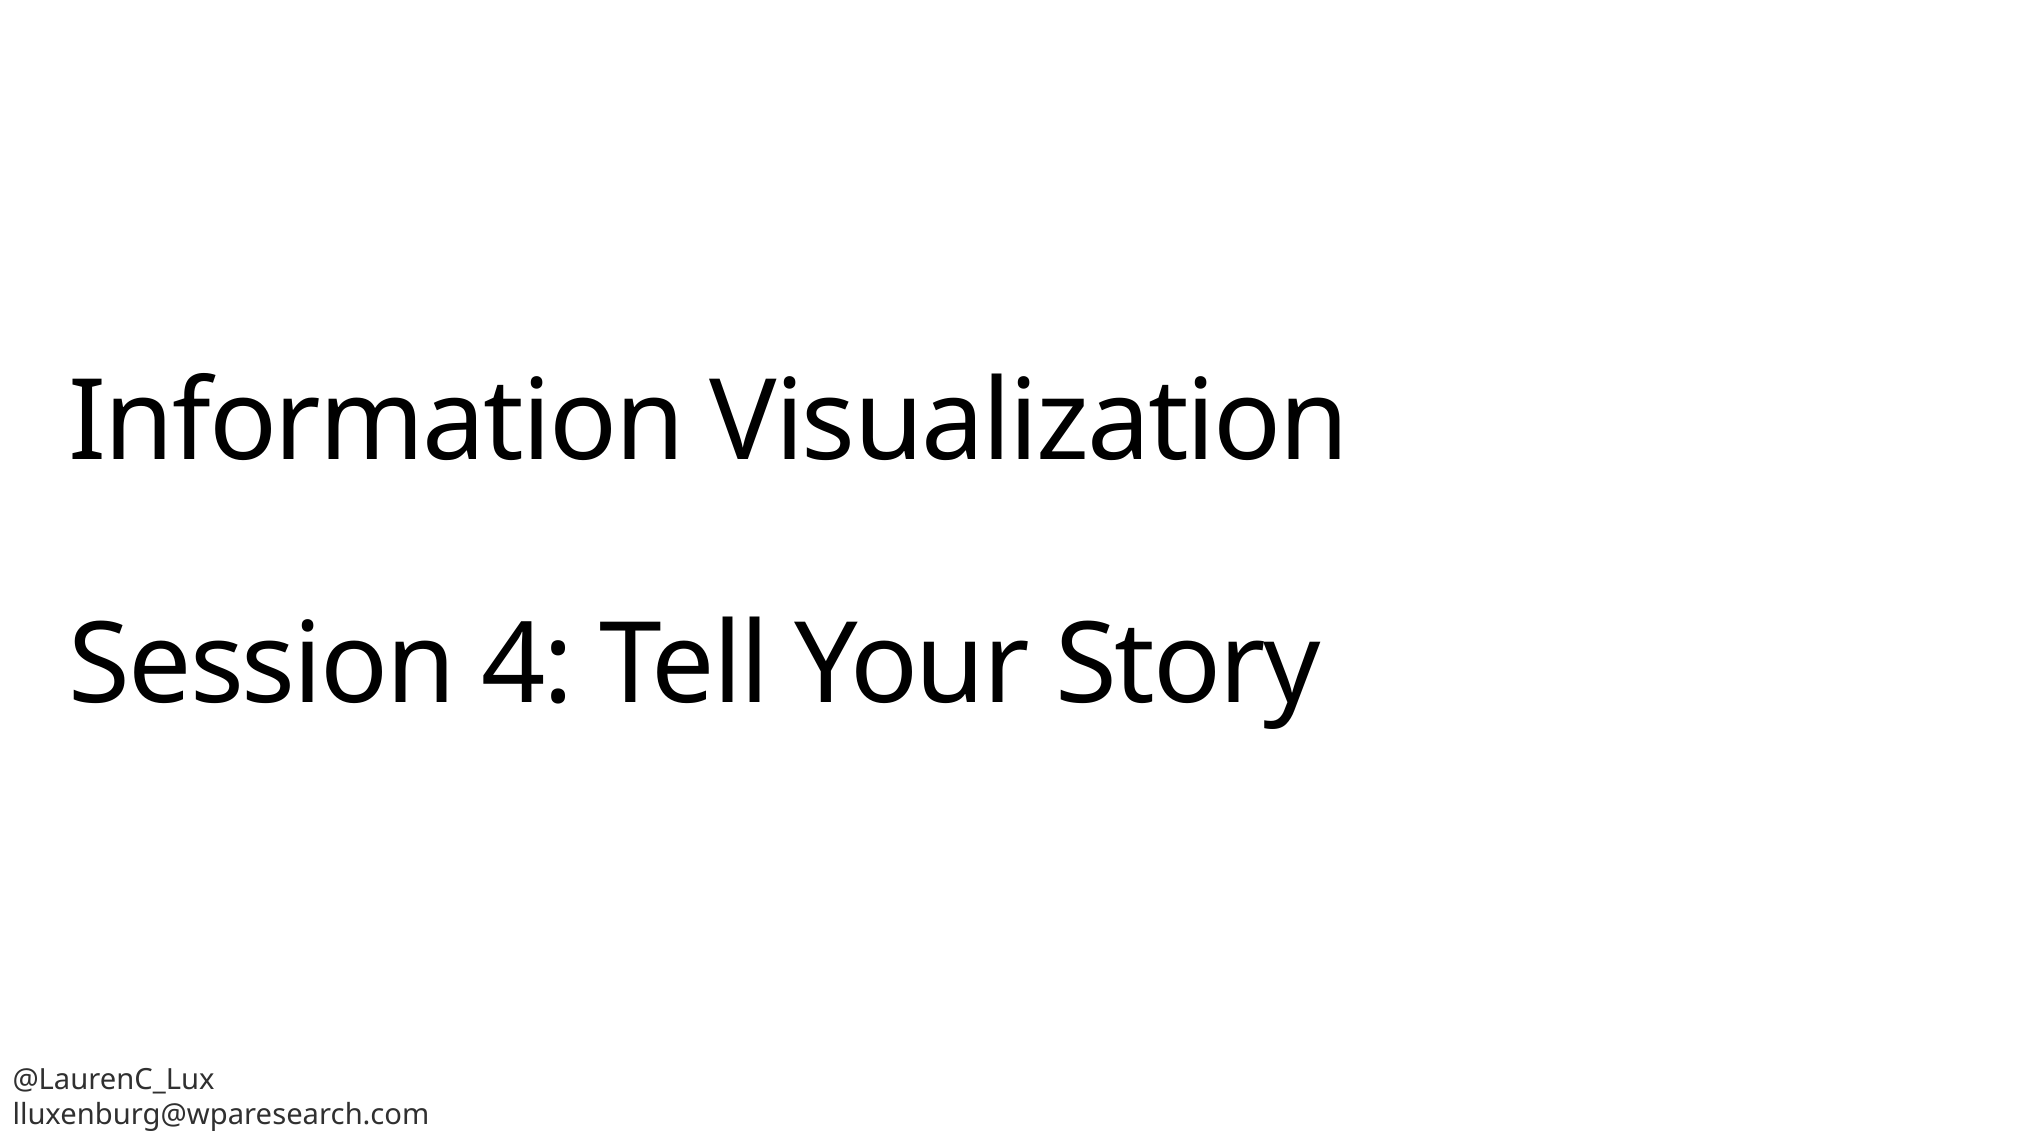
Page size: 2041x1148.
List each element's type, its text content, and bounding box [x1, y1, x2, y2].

title Information Visualization Session 4: Tell Your Story [45, 347, 1996, 837]
